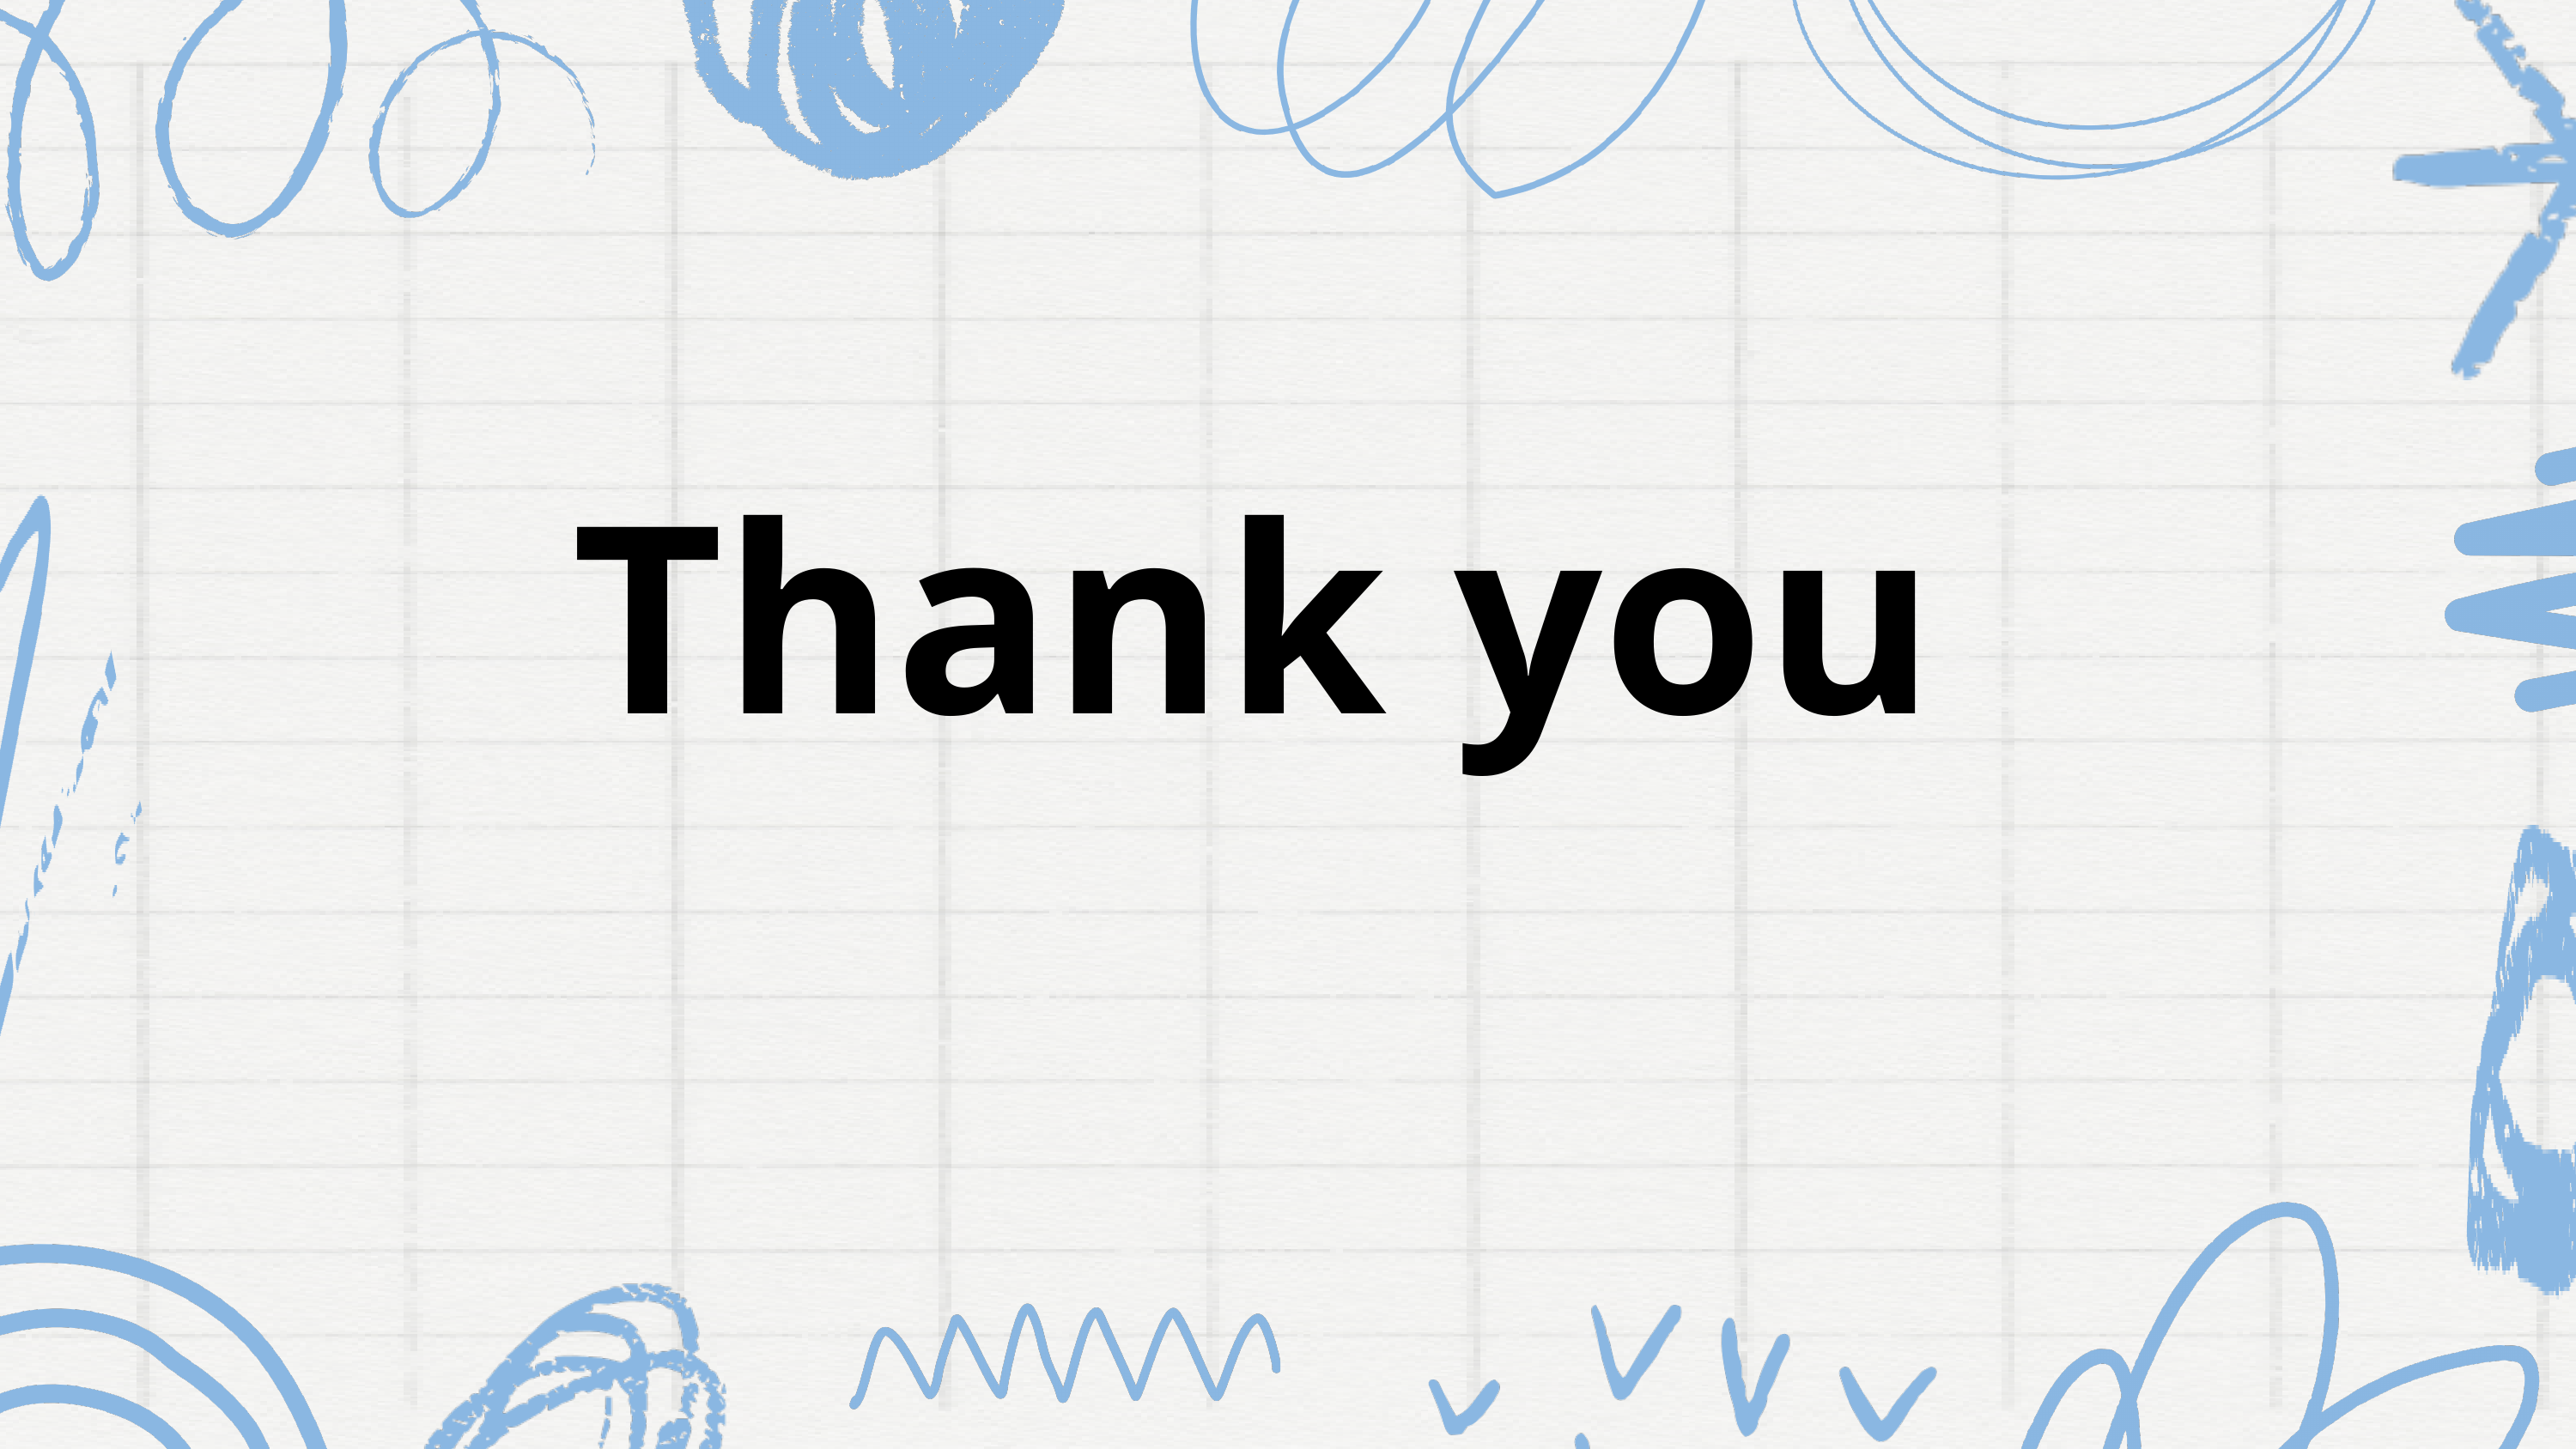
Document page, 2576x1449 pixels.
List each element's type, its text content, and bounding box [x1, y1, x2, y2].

text_box [361, 1280, 726, 1449]
text_box [1818, 0, 2391, 183]
text_box [0, 1213, 362, 1449]
text_box [2002, 1202, 2576, 1449]
text_box [1043, 0, 1818, 200]
text_box [849, 1303, 1281, 1410]
text_box [2391, 0, 2576, 380]
text_box [1428, 1303, 2002, 1449]
text_box [2464, 822, 2576, 1302]
text_box [0, 0, 596, 282]
text_box [2431, 380, 2576, 822]
text_box [680, 0, 1089, 183]
text_box Thank you [519, 538, 2057, 766]
text_box [0, 333, 181, 1046]
text_box [0, 0, 2481, 1449]
